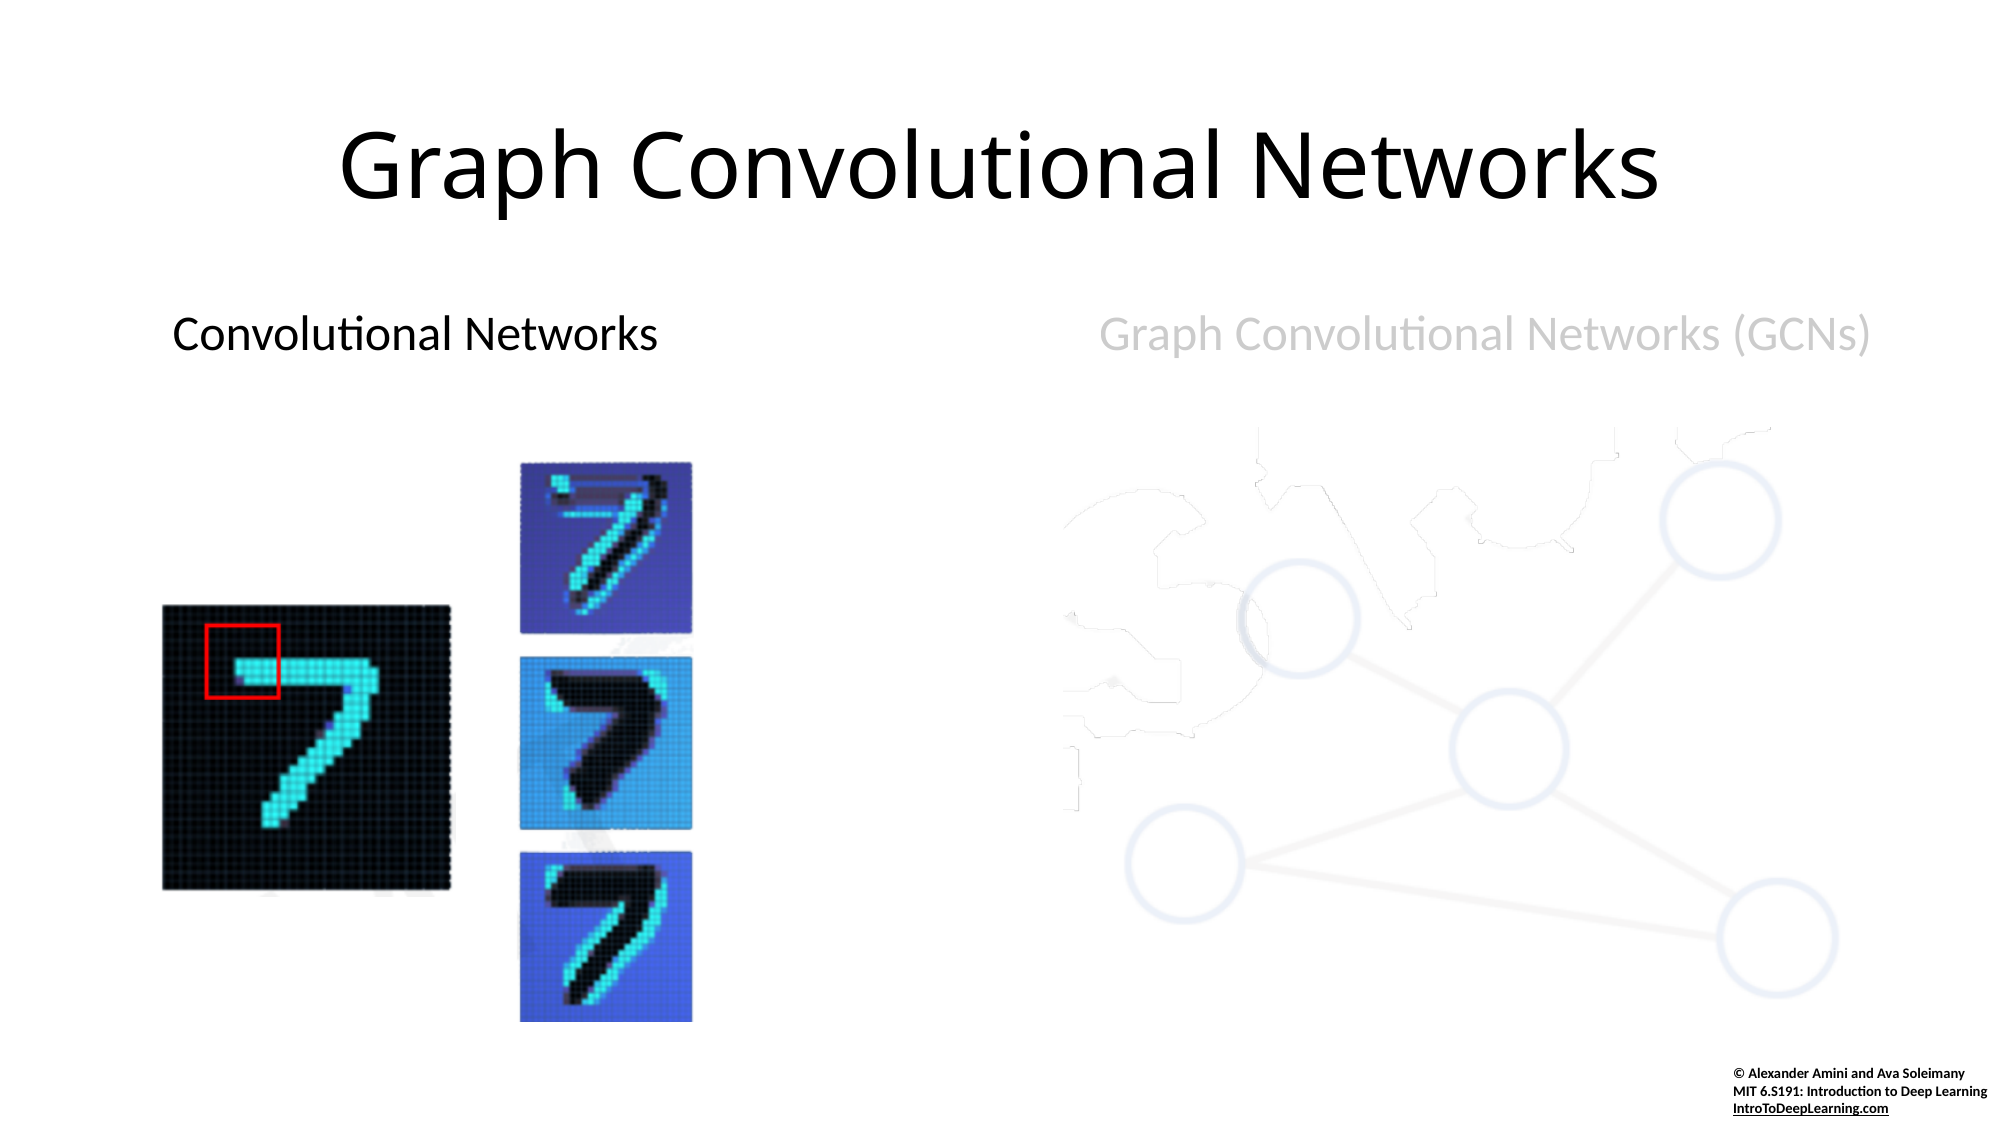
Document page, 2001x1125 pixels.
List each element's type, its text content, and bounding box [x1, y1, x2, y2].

picture [159, 602, 456, 897]
list Convolutional Networks [137, 299, 694, 384]
title Graph Convolutional Networks [137, 59, 1863, 278]
text_box Graph Convolutional Networks (GCNs) [971, 299, 2000, 384]
picture [1063, 427, 1908, 1055]
picture [516, 460, 694, 1022]
